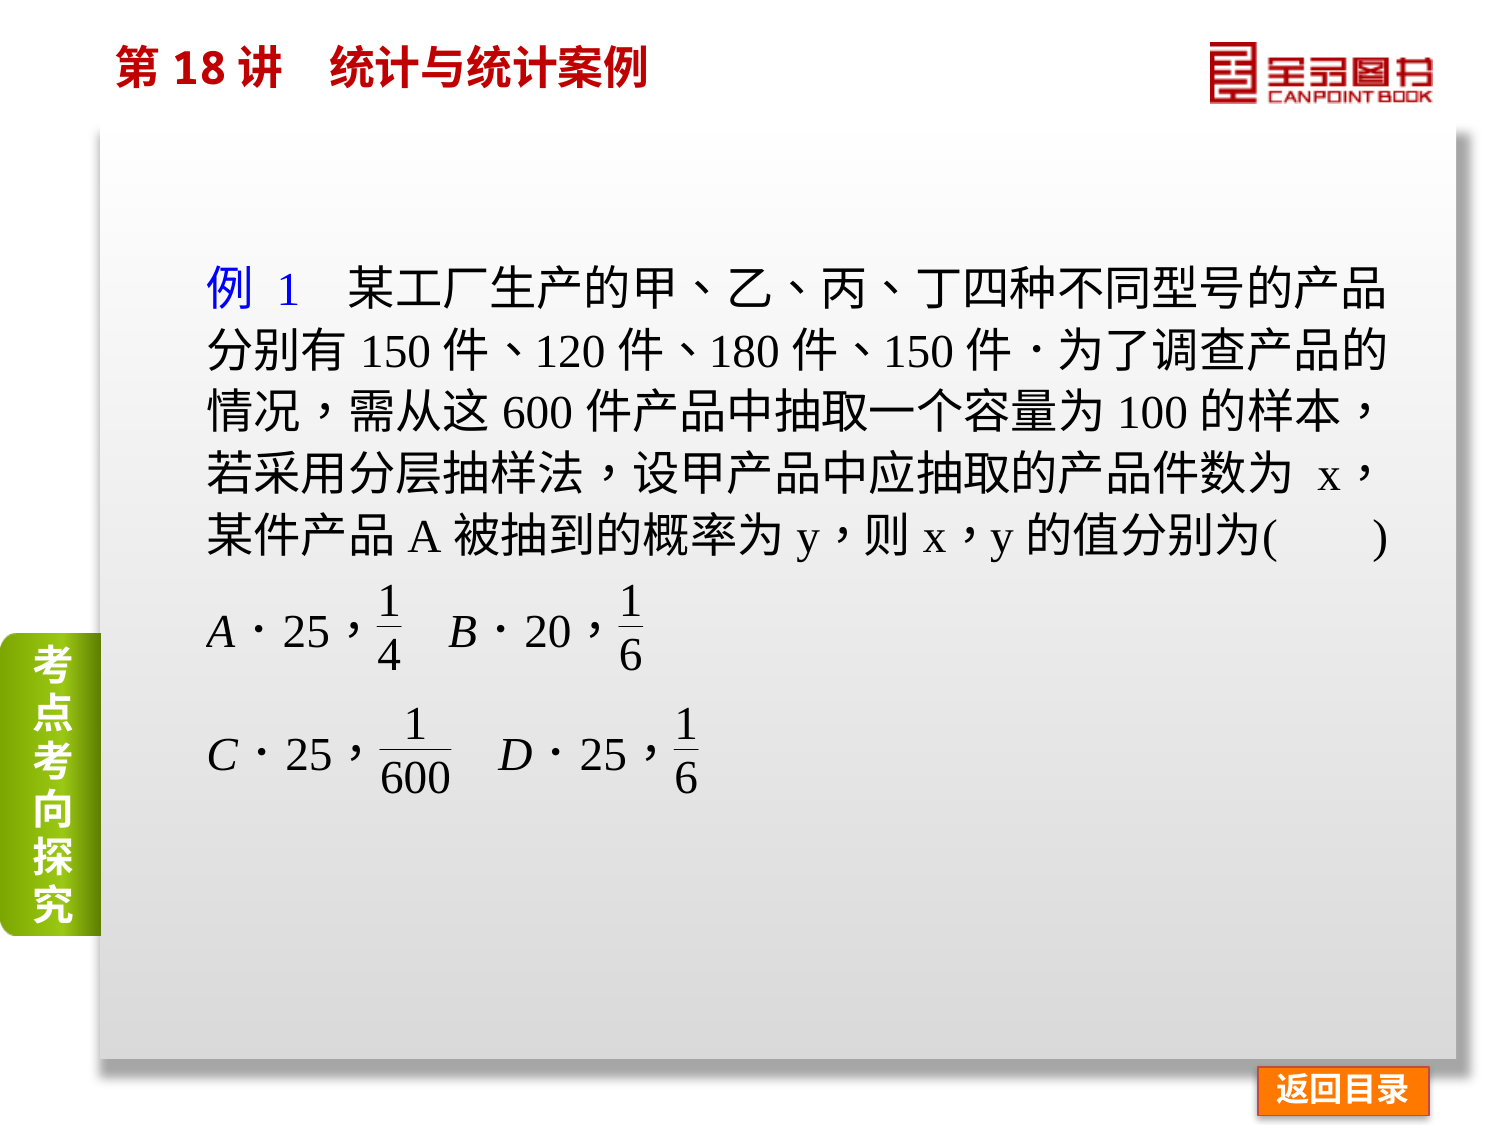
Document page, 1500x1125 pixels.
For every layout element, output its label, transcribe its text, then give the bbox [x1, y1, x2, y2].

picture [0, 633, 101, 936]
picture [1210, 42, 1433, 104]
text_box 返回目录 [1393, 1066, 1430, 1116]
text_box 第18讲 统计与统计案例 [100, 27, 1199, 106]
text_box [206, 257, 1389, 1125]
